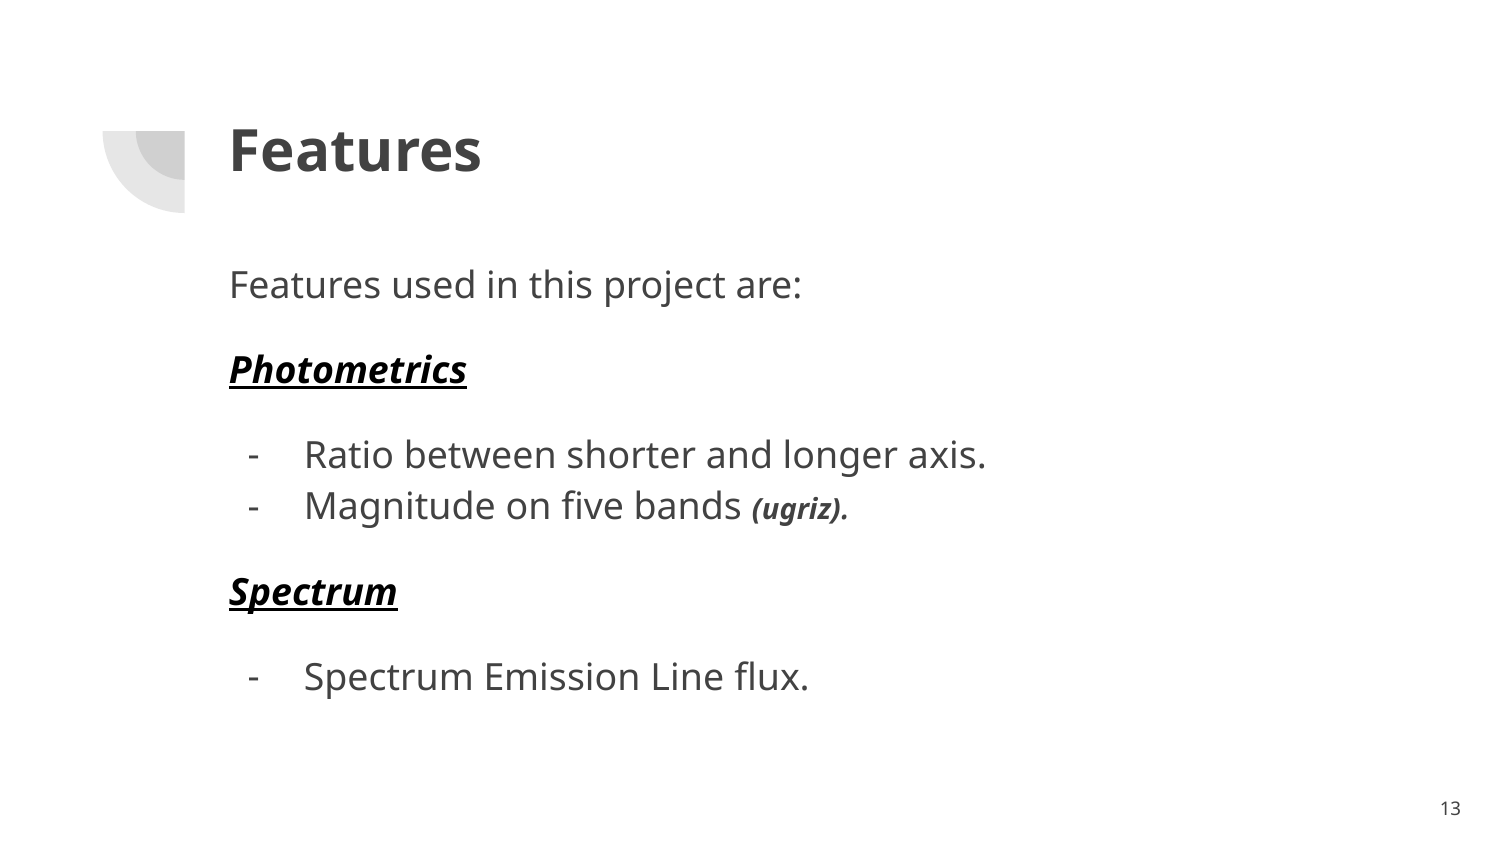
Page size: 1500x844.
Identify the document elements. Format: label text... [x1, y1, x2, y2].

title Features [213, 98, 637, 230]
list Features used in this project are: Photometrics Ratio between shorter and longer axis. Magnitude on five bands (ugriz). Spectrum Spectrum Emission Line flux. Axis: arcsec. Magnitude: nanomag/arcsec^2. Flux: 10-17ergs/cm2/s/A. [213, 238, 1051, 724]
slide_number ‹#› [1386, 777, 1477, 842]
